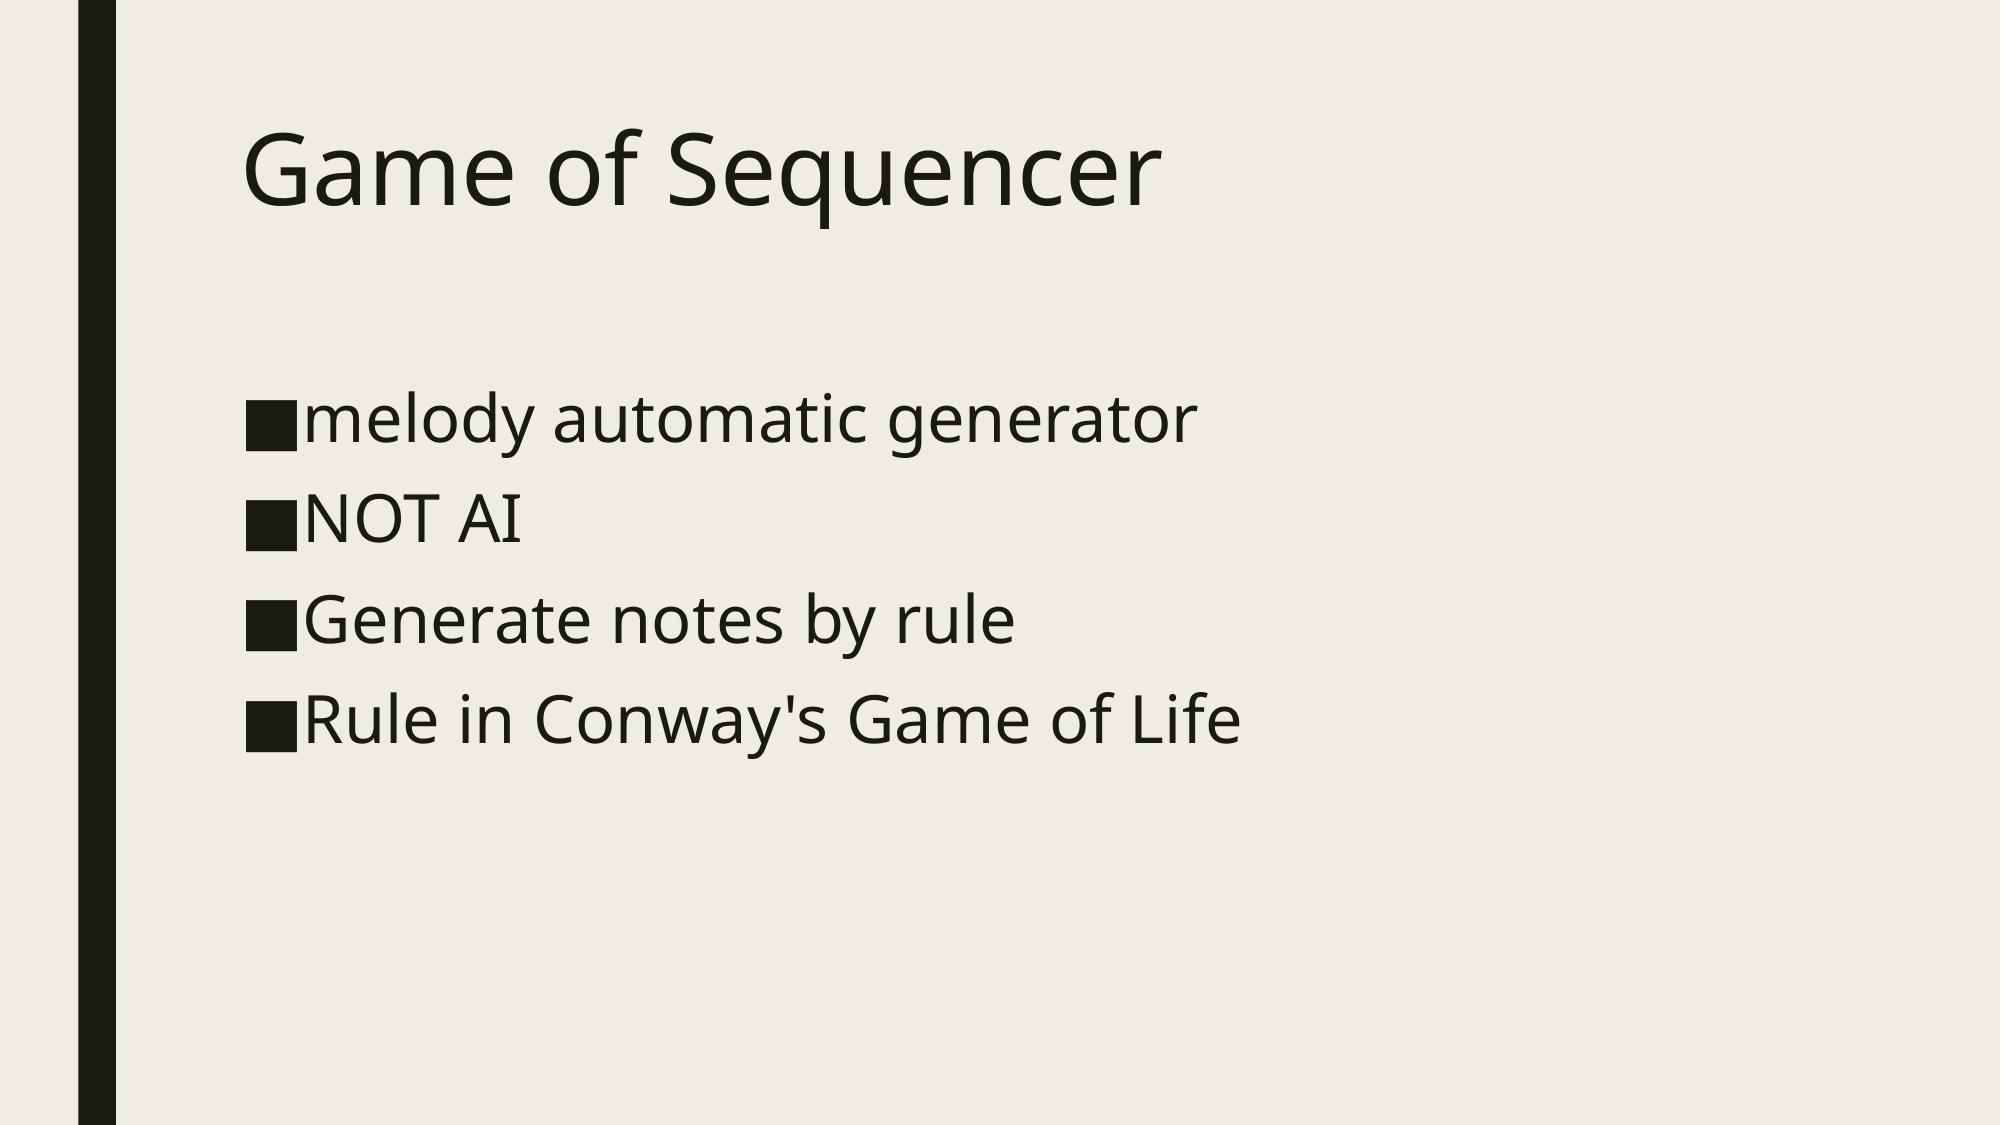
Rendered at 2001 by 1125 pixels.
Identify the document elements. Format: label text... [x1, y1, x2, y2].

list melody automatic generator NOT AI Generate notes by rule Rule in Conway's Game of Life [225, 375, 1800, 963]
title Game of Sequencer [225, 112, 1800, 357]
